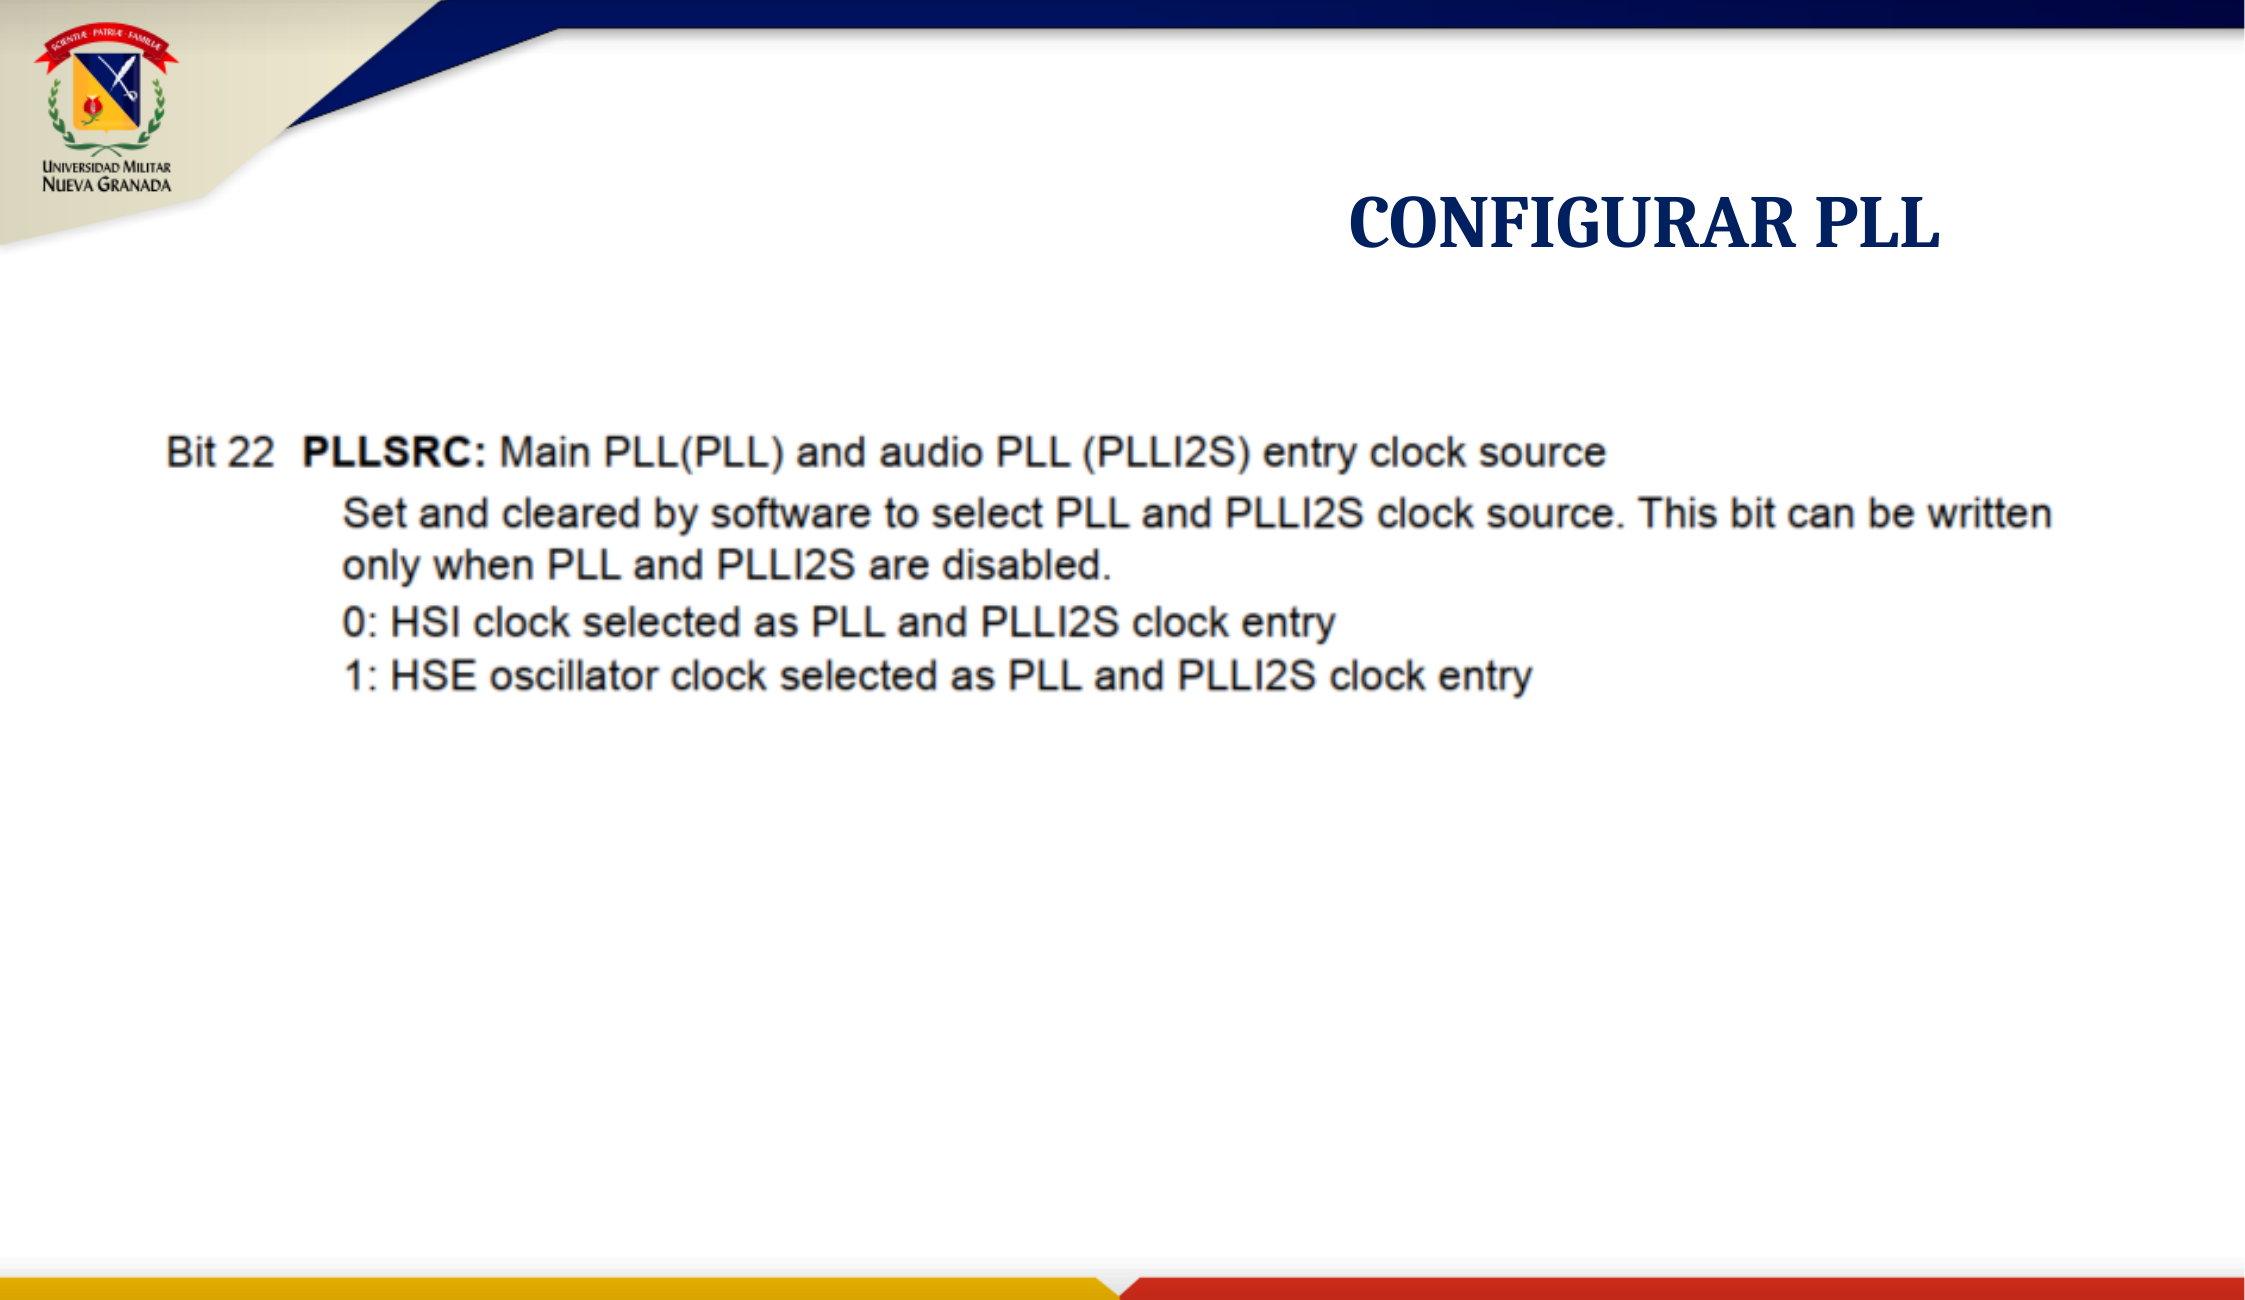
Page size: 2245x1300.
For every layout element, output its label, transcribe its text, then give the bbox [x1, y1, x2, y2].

text_box CONFIGURAR PLL [1334, 165, 1977, 271]
picture [0, 0, 2245, 1300]
